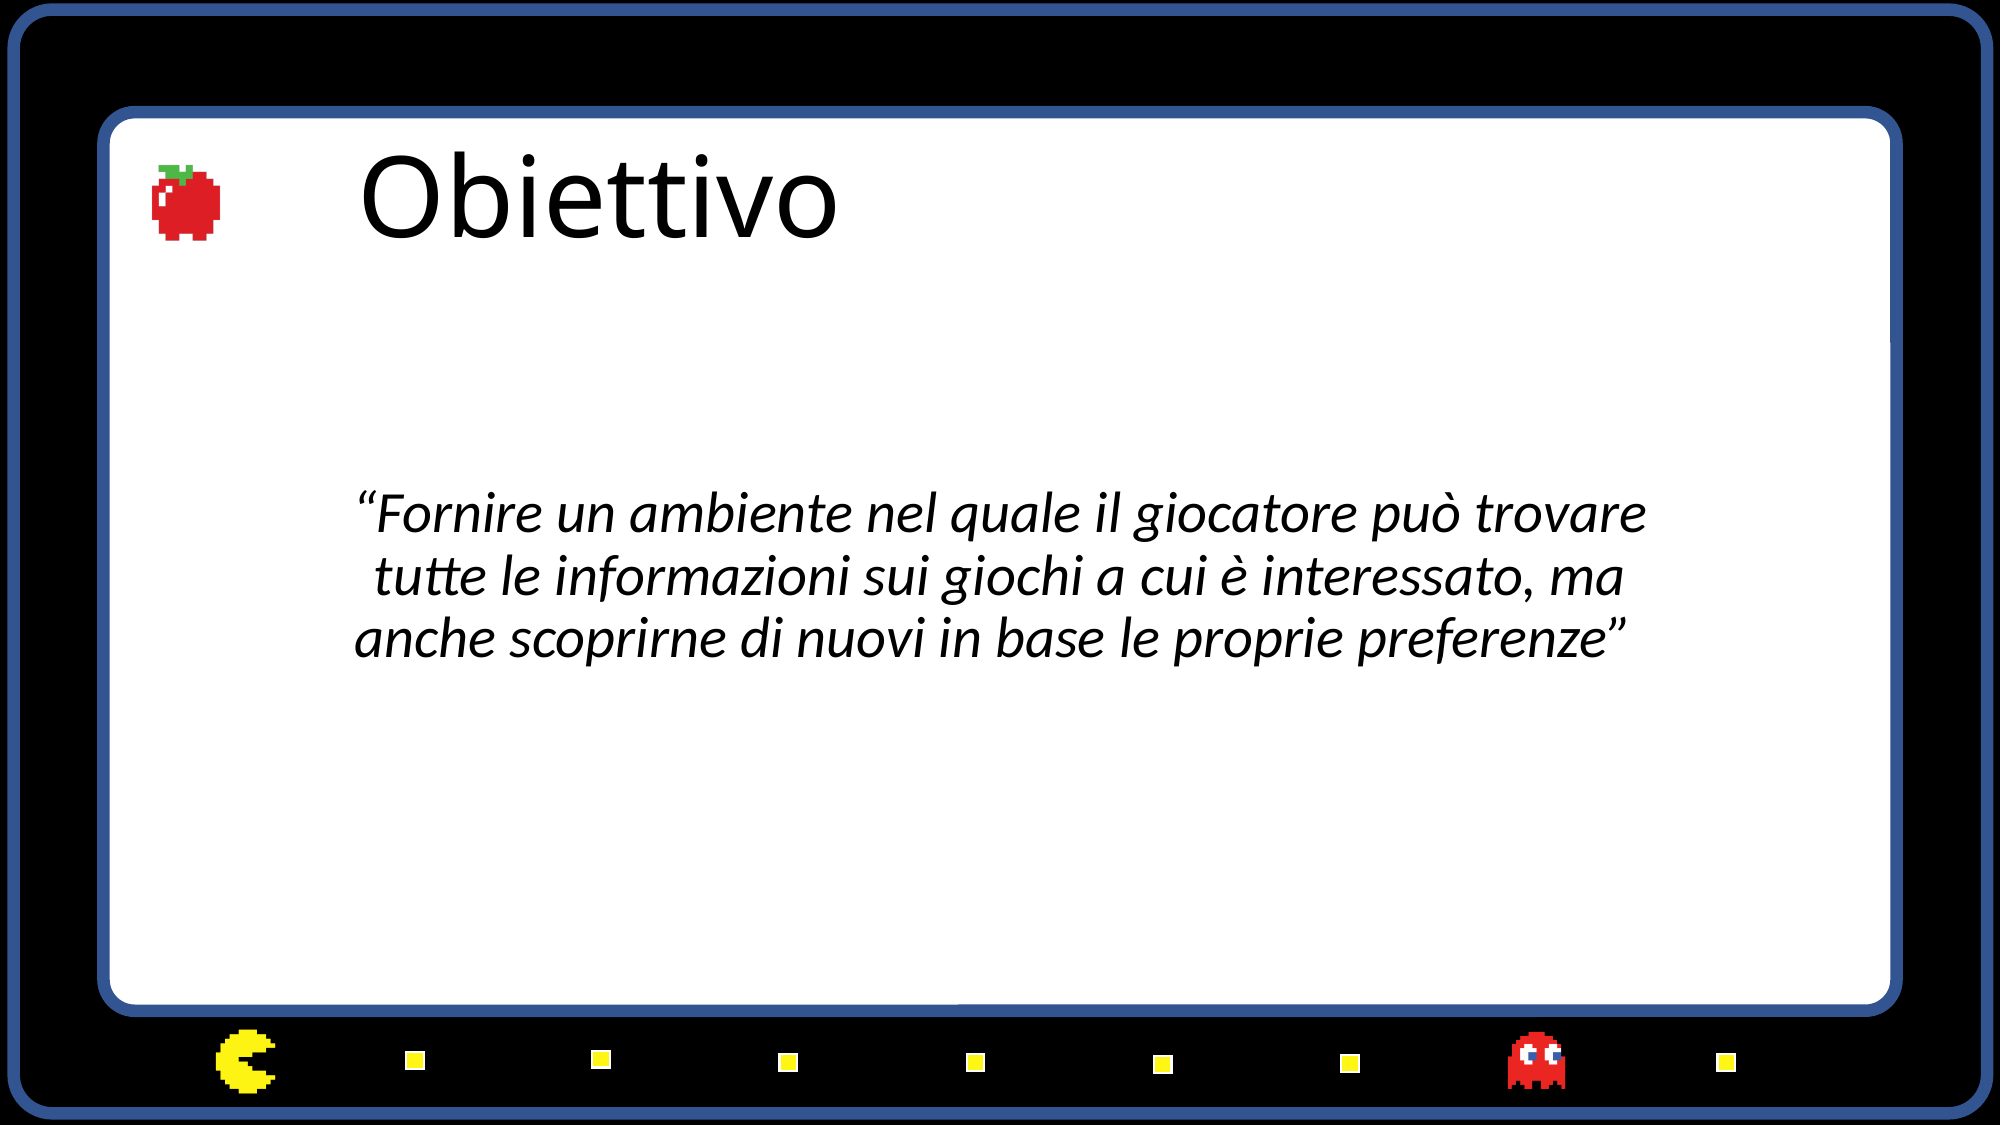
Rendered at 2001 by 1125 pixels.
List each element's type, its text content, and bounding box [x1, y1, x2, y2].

text_box [405, 1051, 425, 1070]
text_box [1989, 115, 2000, 1007]
picture [119, 154, 253, 253]
text_box [778, 1053, 798, 1072]
text_box [12, 8, 1989, 1115]
text_box [1340, 1054, 1360, 1073]
picture [1504, 1028, 1569, 1093]
text_box [1153, 1055, 1173, 1074]
text_box [591, 1050, 611, 1069]
text_box [0, 0, 2000, 115]
text_box [1716, 1053, 1736, 1072]
text_box [0, 1007, 2000, 1125]
title Obiettivo [137, 141, 1863, 262]
text_box [0, 115, 12, 1007]
picture [209, 1025, 282, 1098]
text_box [966, 1053, 985, 1072]
